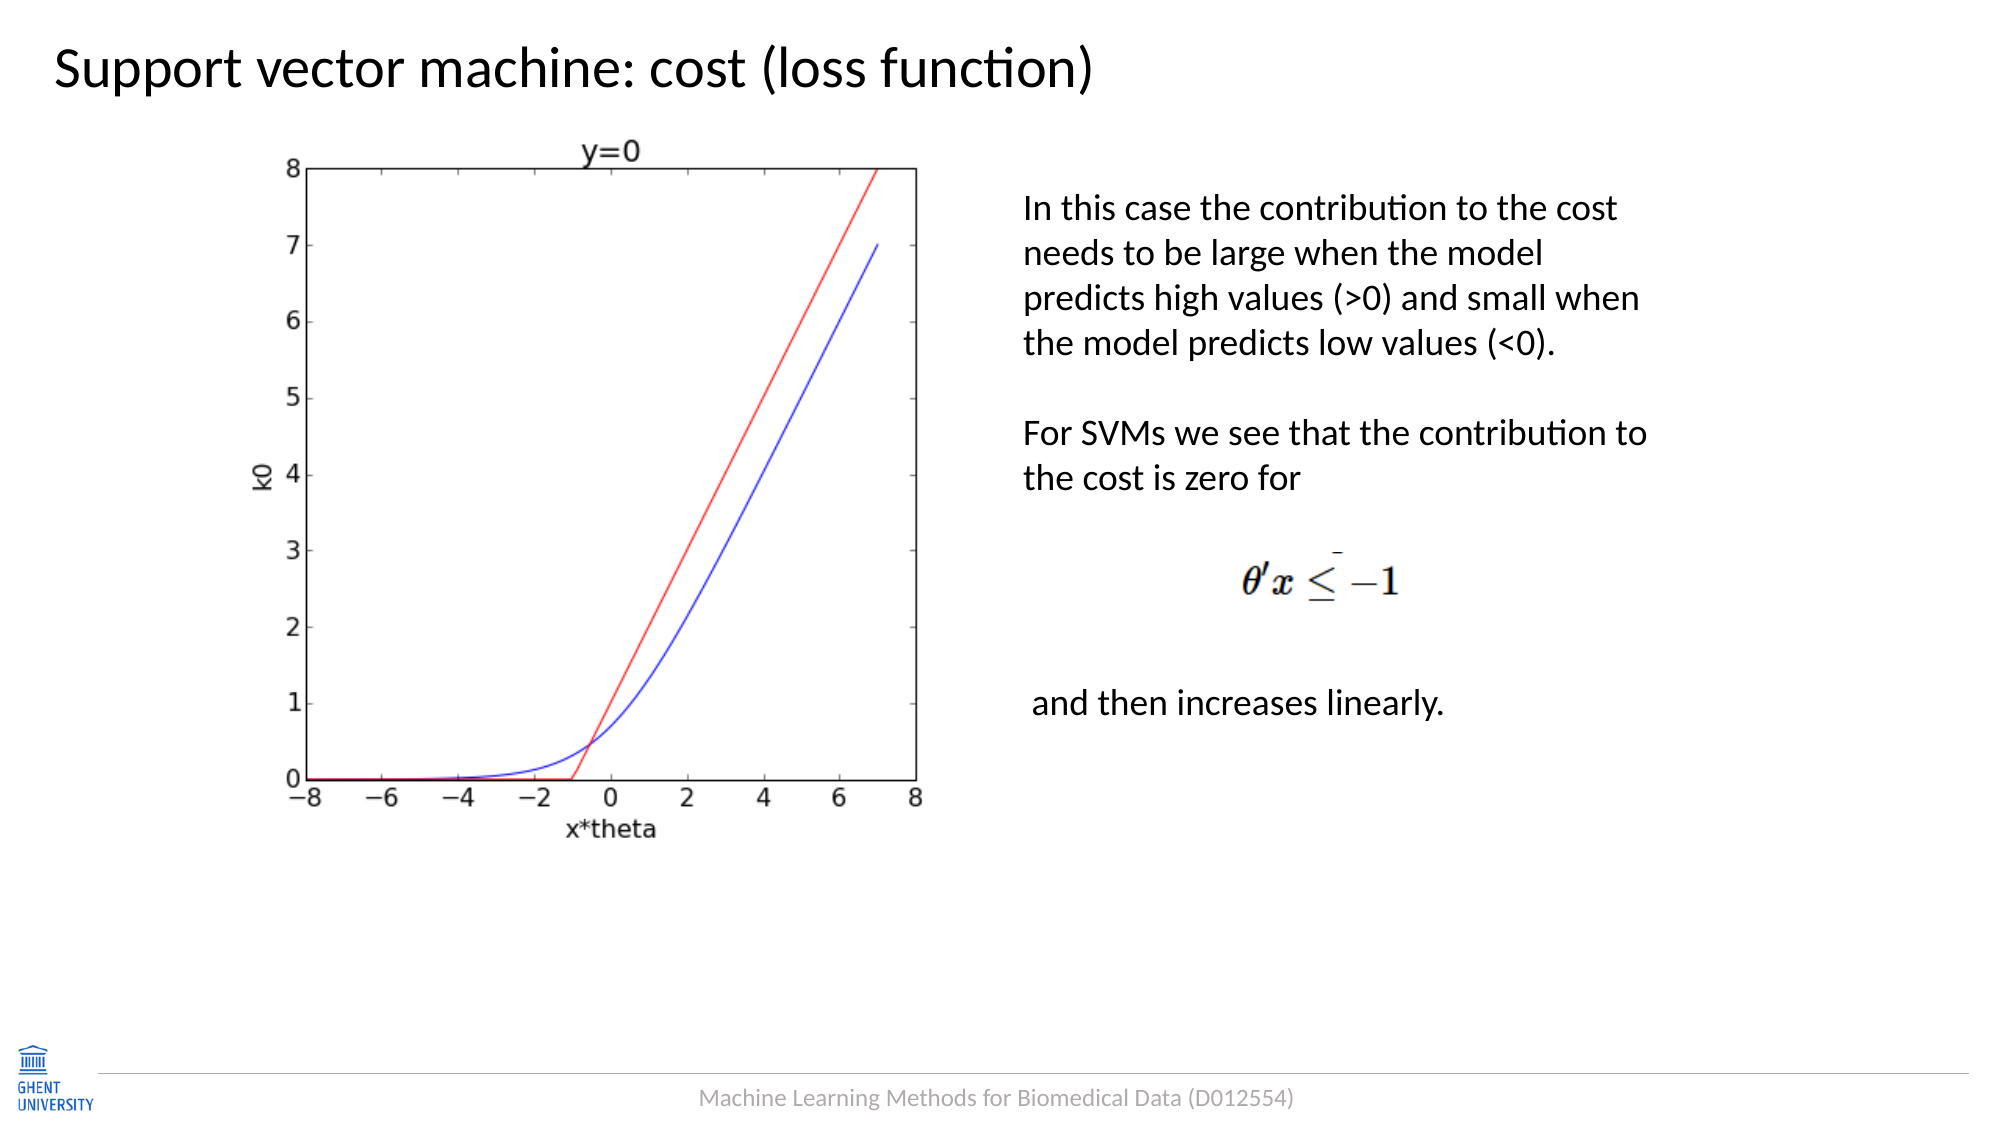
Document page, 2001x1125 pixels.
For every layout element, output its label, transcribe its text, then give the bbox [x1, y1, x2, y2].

picture [1234, 552, 1402, 628]
picture [220, 126, 947, 863]
text_box In this case the contribution to the cost needs to be large when the model predicts high values (>0) and small when the model predicts low values (<0). For SVMs we see that the contribution to the cost is zero for and then increases linearly. [1008, 175, 1678, 731]
picture [10, 1031, 101, 1118]
text_box Support vector machine: cost (loss function) [39, 21, 1967, 107]
text_box Machine Learning Methods for Biomedical Data (D012554) [10, 1074, 1990, 1120]
